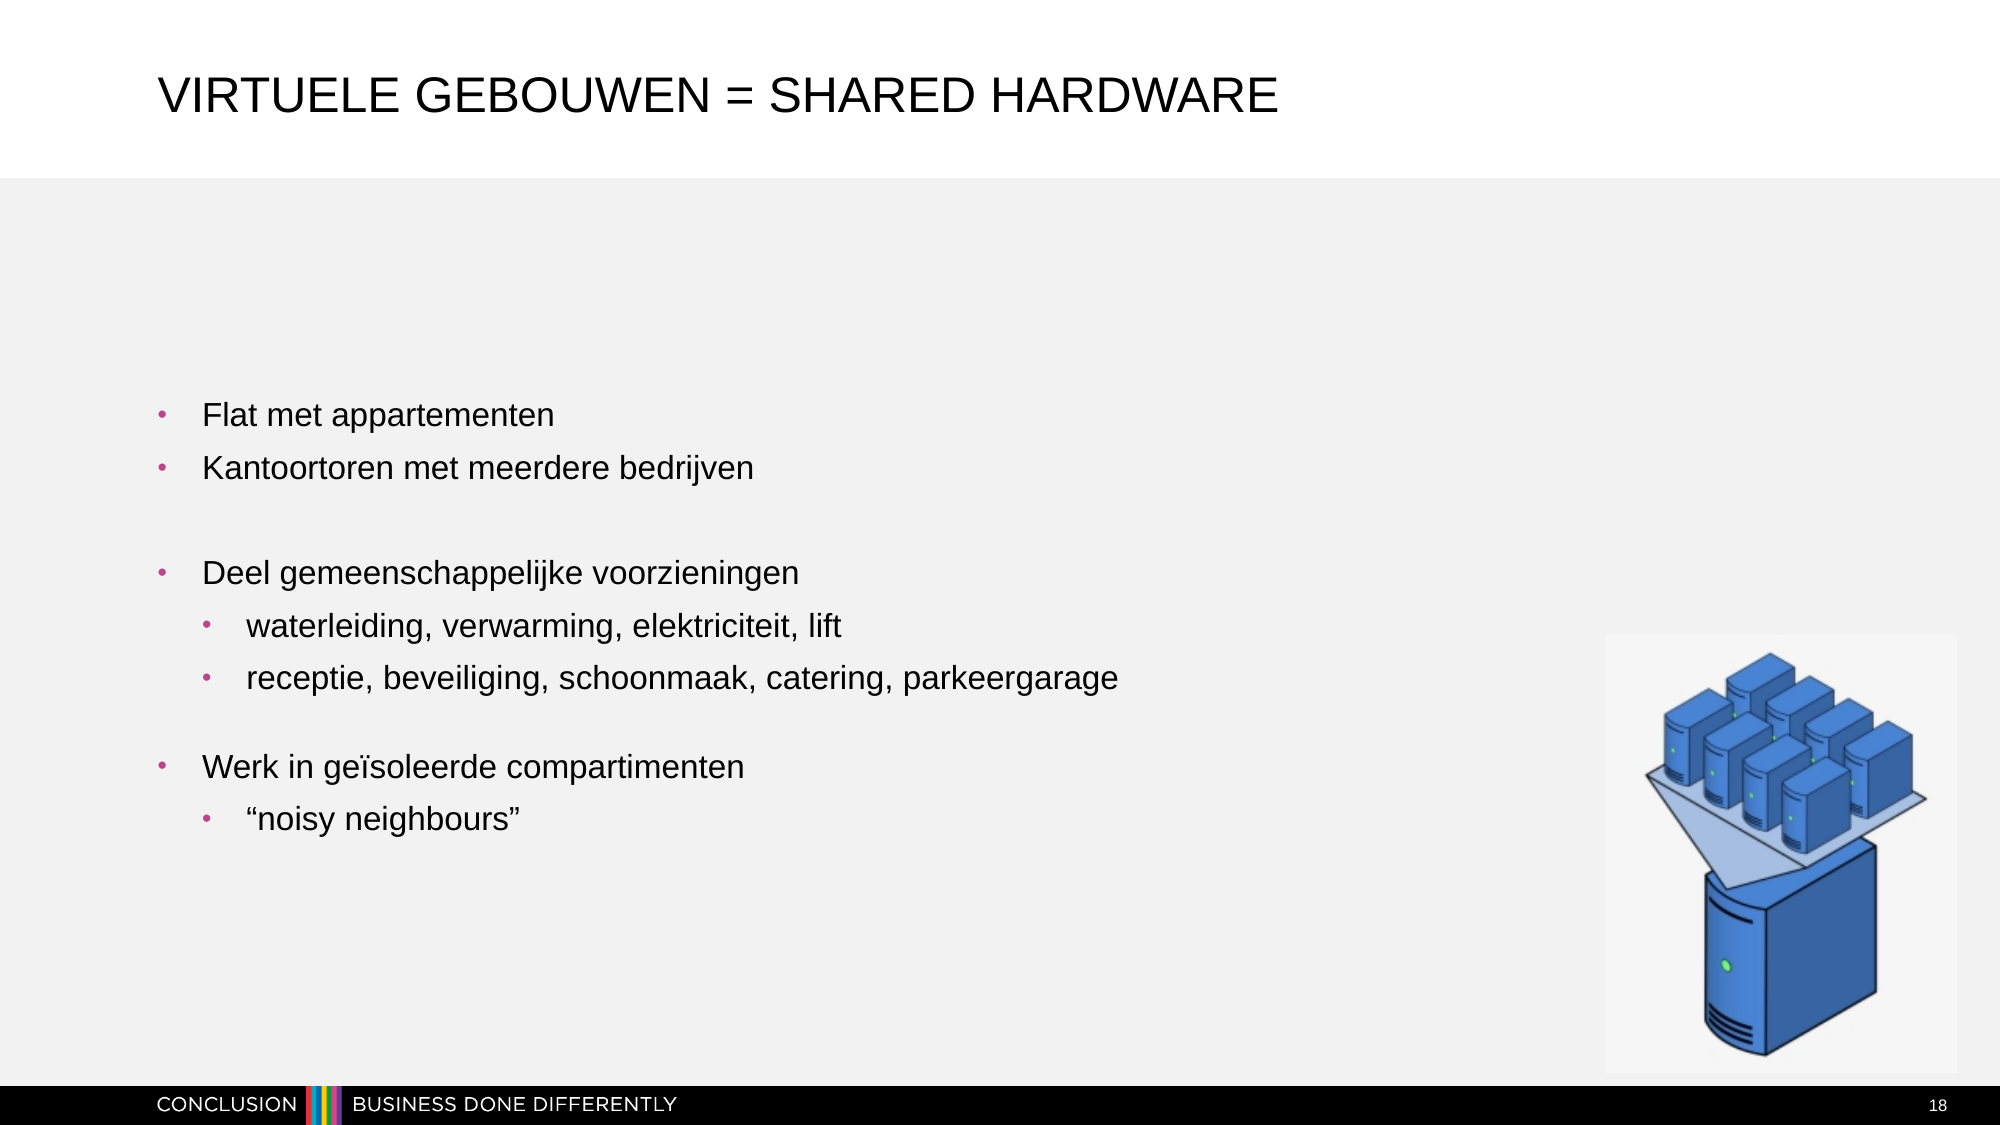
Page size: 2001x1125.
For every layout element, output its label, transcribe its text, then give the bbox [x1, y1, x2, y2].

title Virtuele gebouwen = Shared hardware [157, 74, 1404, 114]
slide_number 18 [1915, 1094, 1948, 1119]
list Flat met appartementen Kantoortoren met meerdere bedrijven Deel gemeenschappelijke voorzieningen waterleiding, verwarming, elektriciteit, lift receptie, beveiliging, schoonmaak, catering, parkeergarage Werk in geïsoleerde compartimenten “noisy neighbours” [157, 204, 1607, 1032]
picture [318, 1086, 2000, 1125]
picture [0, 1086, 315, 1125]
picture [1606, 635, 1957, 1073]
